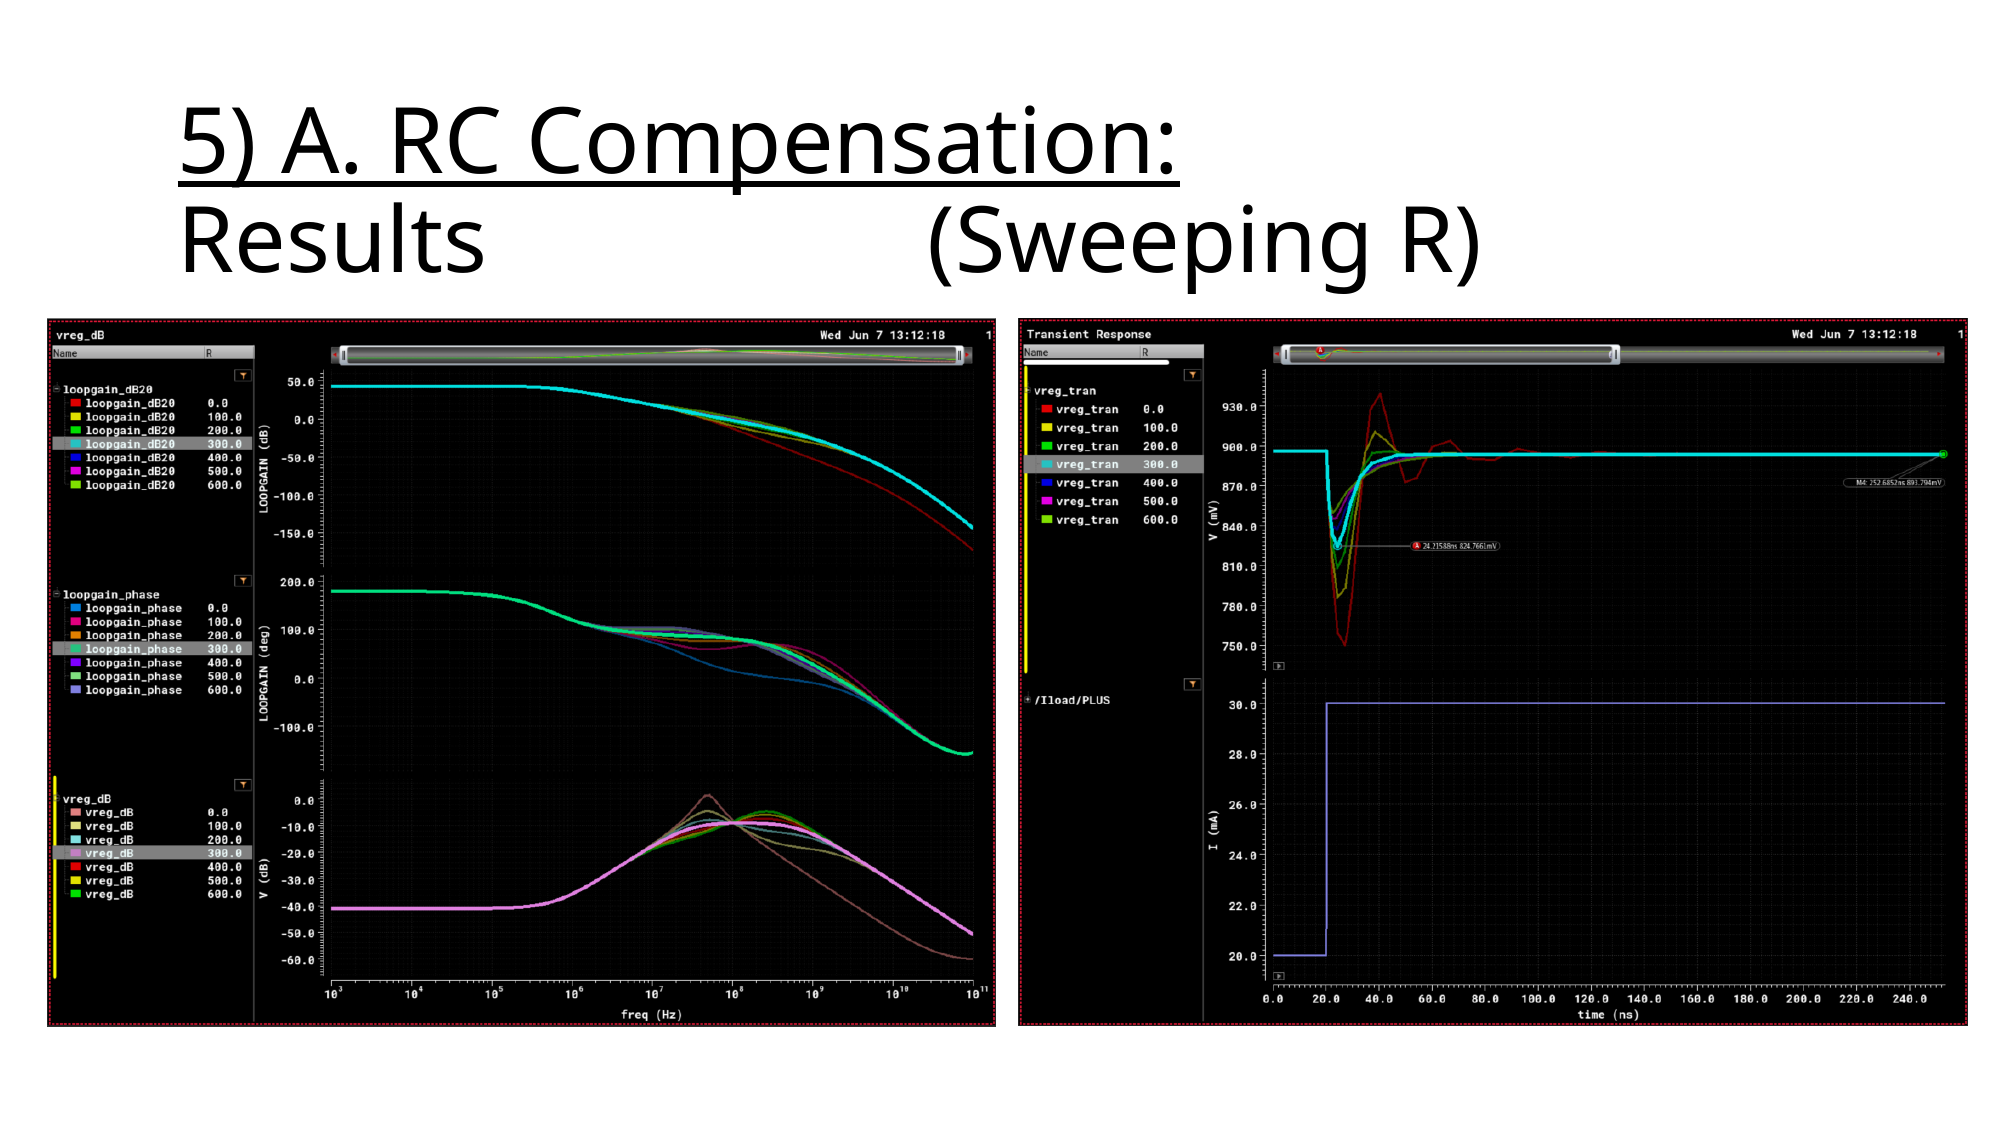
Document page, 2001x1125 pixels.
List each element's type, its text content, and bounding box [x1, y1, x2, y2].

picture [47, 318, 996, 1027]
picture [1018, 318, 1968, 1026]
text_box 5) A. RC Compensation: Results (Sweeping R) [162, 84, 1888, 303]
